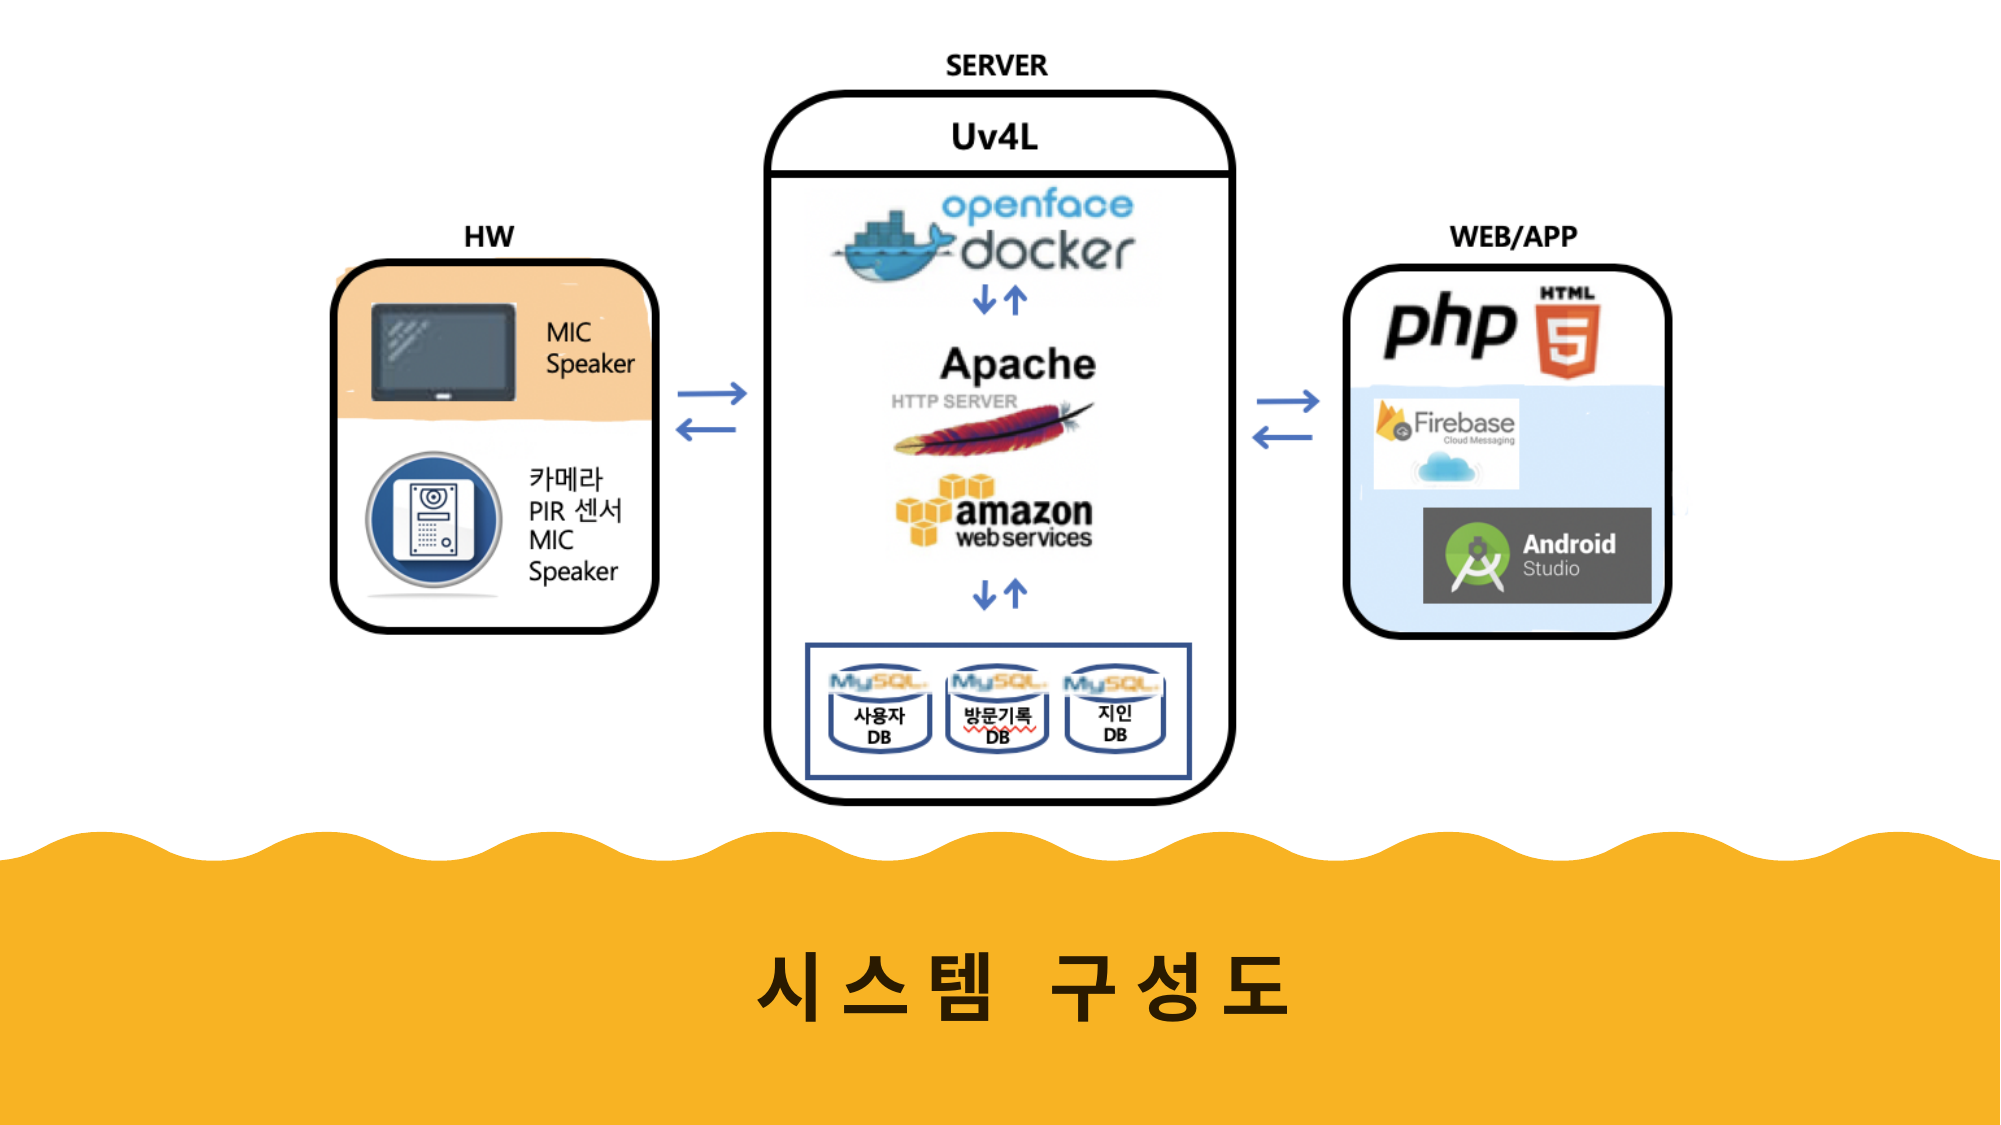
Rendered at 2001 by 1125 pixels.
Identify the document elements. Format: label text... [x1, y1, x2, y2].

text_box 시스템 구성도 [176, 887, 1870, 1040]
text_box [0, 830, 2000, 1125]
picture [265, 0, 1709, 827]
text_box [0, 0, 2000, 859]
